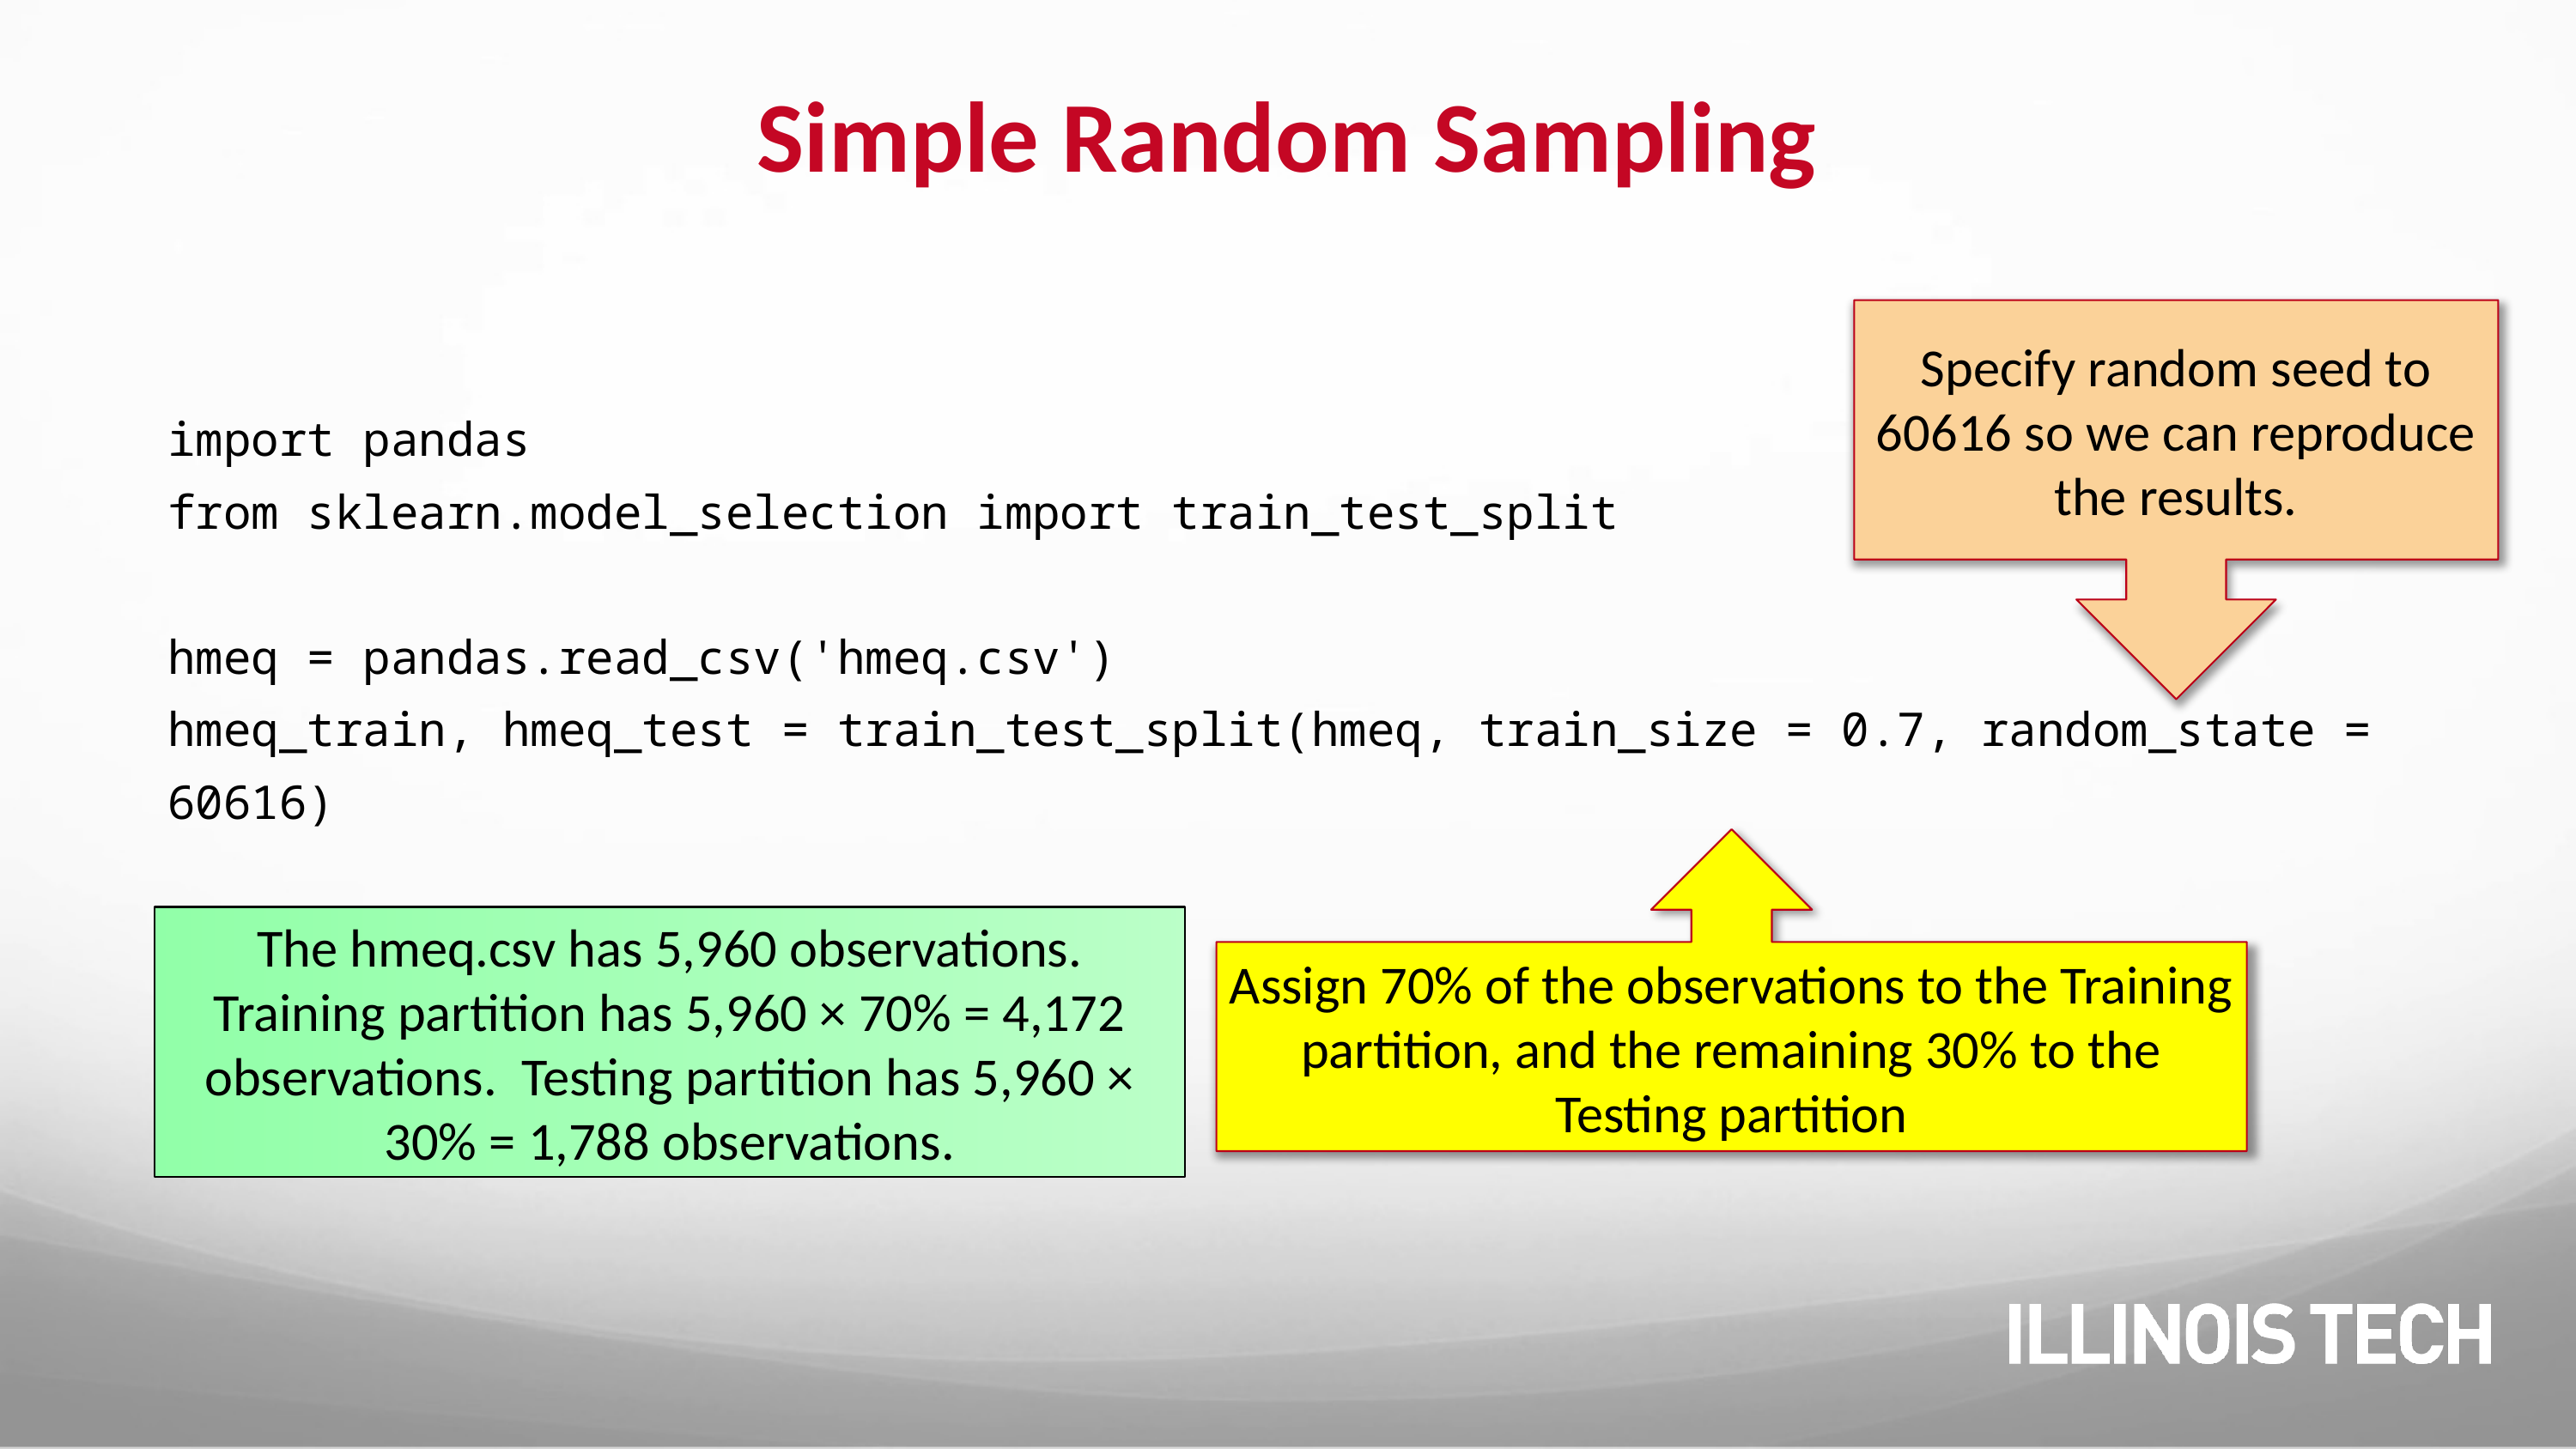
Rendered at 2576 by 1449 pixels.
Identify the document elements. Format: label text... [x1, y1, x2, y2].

list import pandas from sklearn.model_selection import train_test_split hmeq = pandas.read_csv('hmeq.csv') hmeq_train, hmeq_test = train_test_split(hmeq, train_size = 0.7, random_state = 60616) [155, 288, 2525, 933]
text_box Specify random seed to 60616 so we can reproduce the results. [1853, 299, 2500, 700]
text_box The hmeq.csv has 5,960 observations. Training partition has 5,960 × 70% = 4,172 observations. Testing partition has 5,960 × 30% = 1,788 observations. [155, 906, 1186, 1177]
title Simple Random Sampling [155, 22, 2421, 241]
table_cell Hartford [2077, 602, 2281, 710]
text_box Assign 70% of the observations to the Training partition, and the remaining 30% to the Testing partition [1215, 828, 2248, 1153]
picture [0, 0, 2576, 1449]
